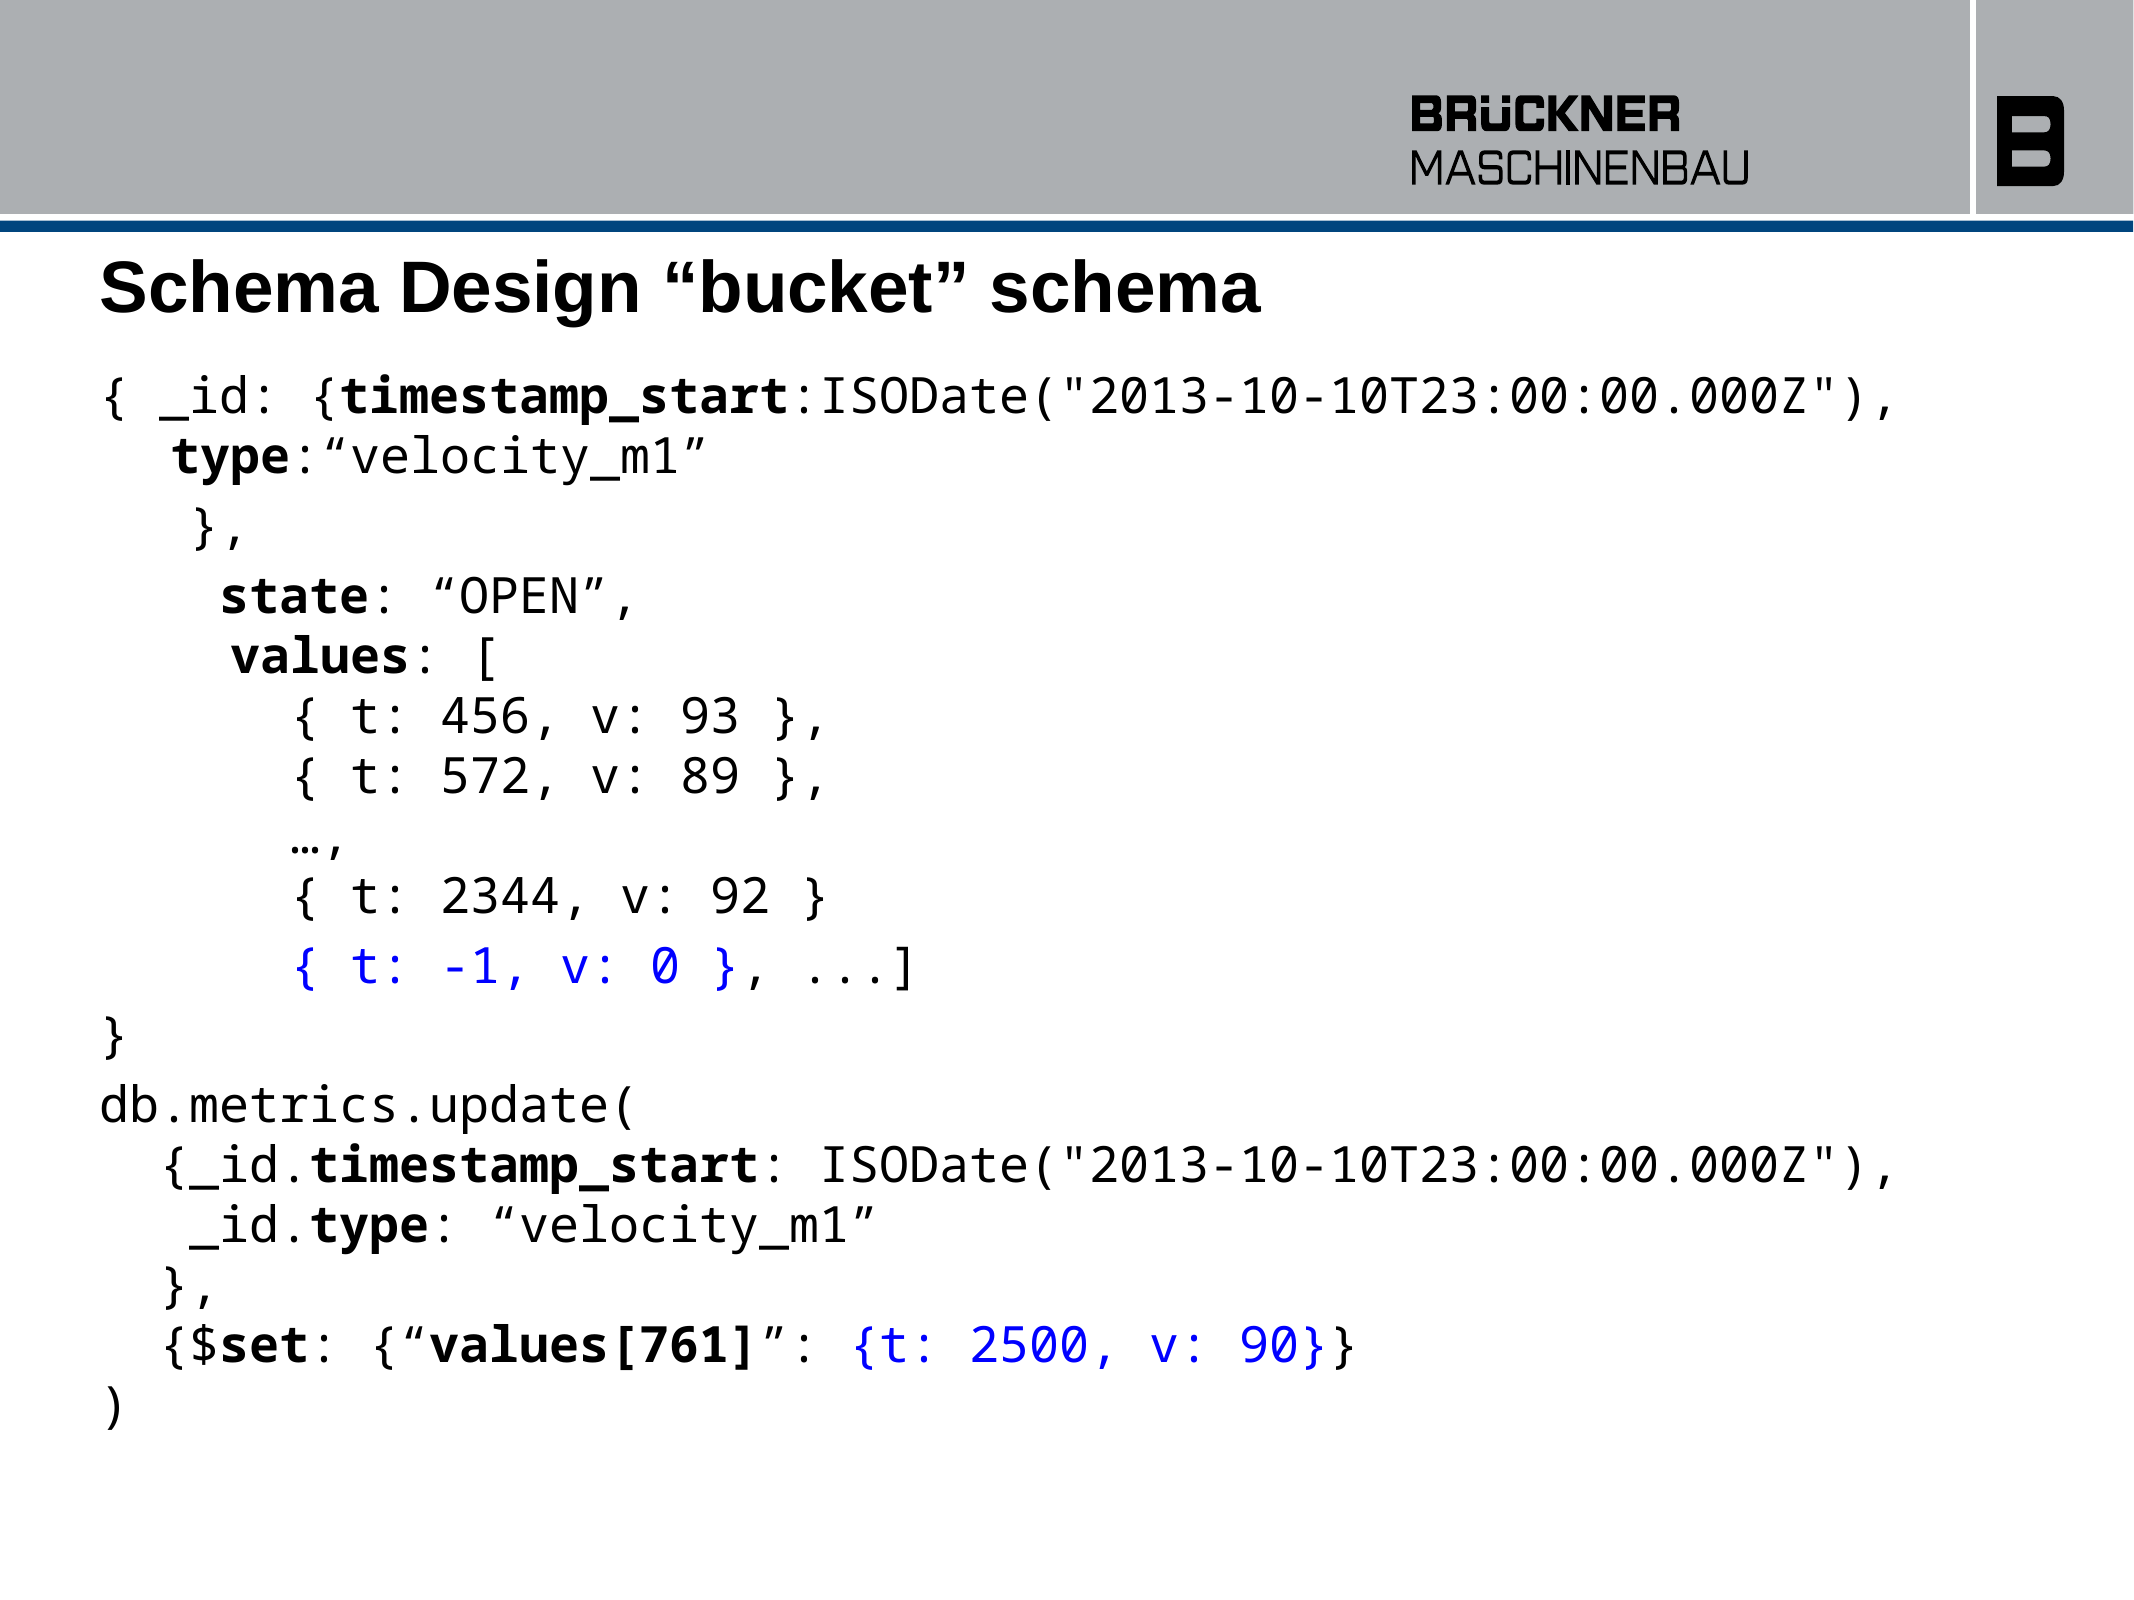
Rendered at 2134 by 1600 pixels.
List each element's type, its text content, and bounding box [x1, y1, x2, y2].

title Schema Design “bucket” schema [75, 228, 2058, 375]
list { _id: {timestamp_start:ISODate("2013-10-10T23:00:00.000Z"), type:“velocity_m1” }, state: “OPEN”, values: [ { t: 456, v: 93 }, { t: 572, v: 89 }, …, { t: 2344, v: 92 } { t: -1, v: 0 }, ...] } db.metrics.update( {_id.timestamp_start: ISODate("2013-10-10T23:00:00.000Z"), _id.type: “velocity_m1” }, {$set: {“values[761]”: {t: 2500, v: 90}} ) [75, 351, 2064, 1495]
